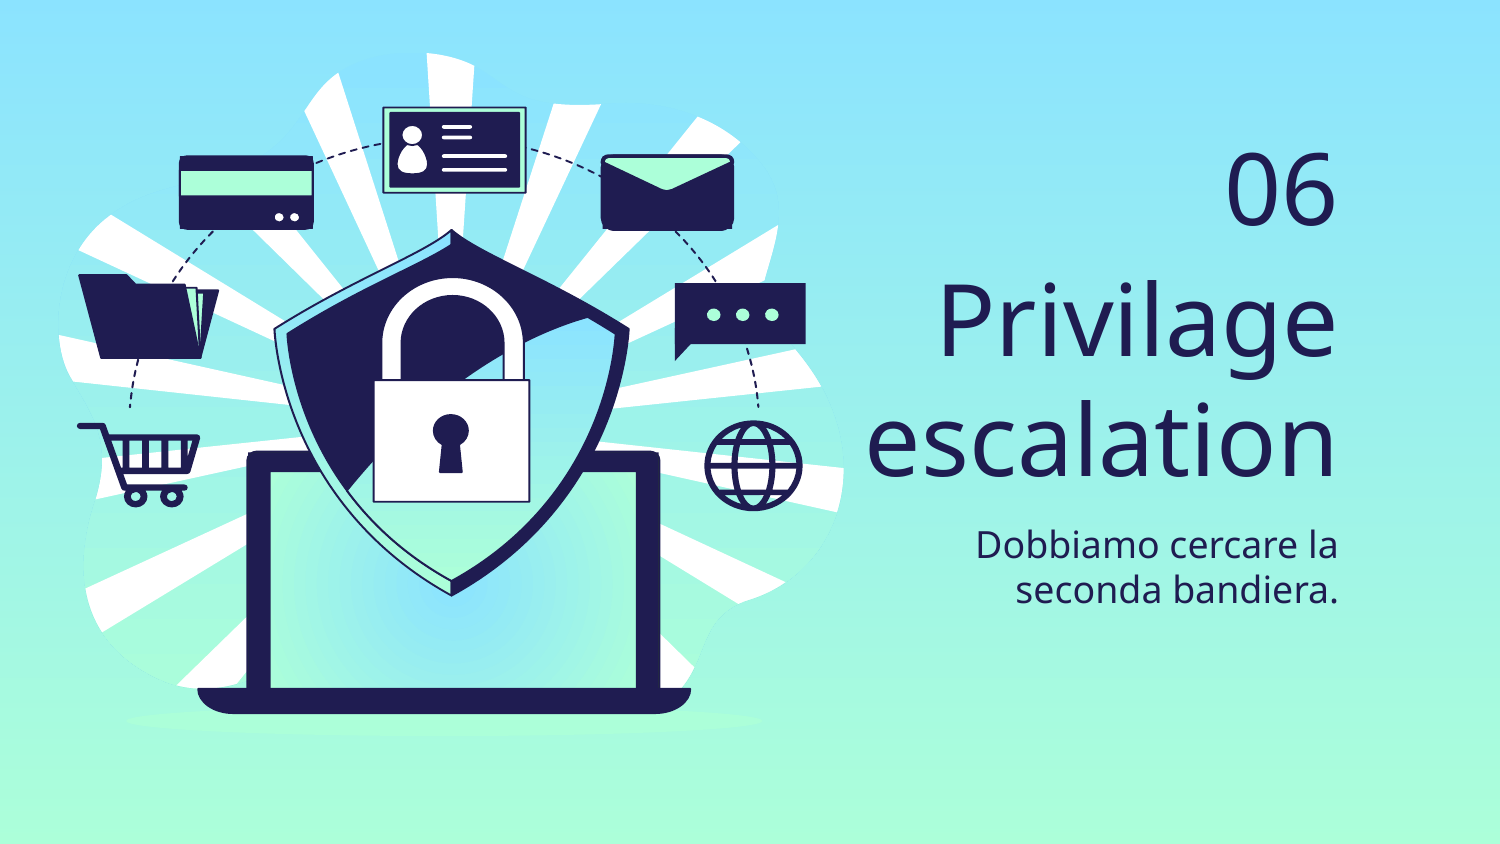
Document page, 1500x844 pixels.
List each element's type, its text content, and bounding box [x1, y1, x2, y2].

subtitle Dobbiamo cercare la seconda bandiera. [866, 506, 1355, 637]
title 06 [918, 129, 1355, 260]
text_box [41, 290, 45, 435]
title Privilage escalation [866, 239, 1355, 506]
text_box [48, 52, 862, 737]
